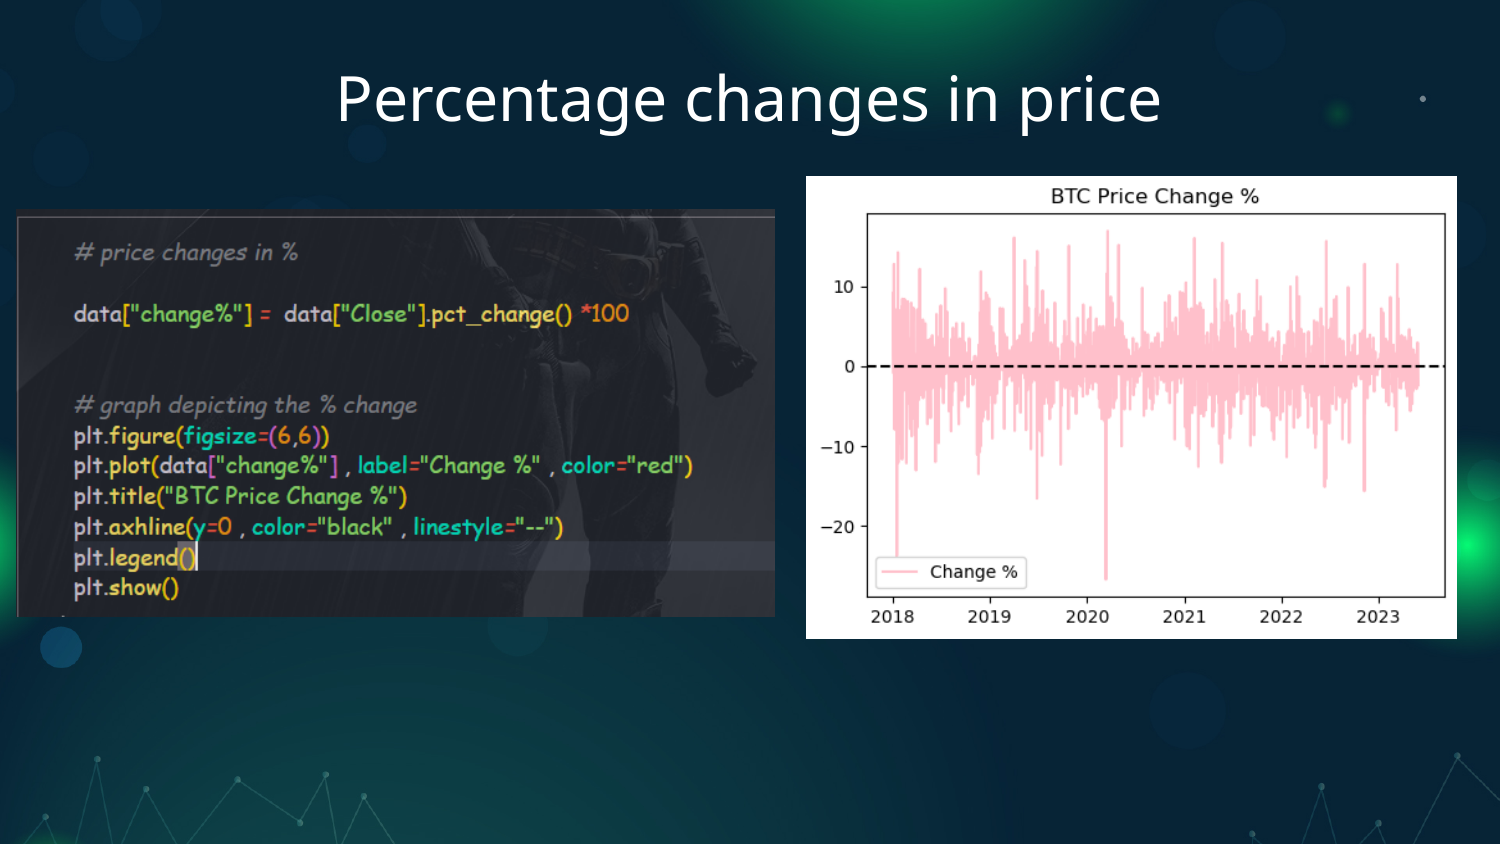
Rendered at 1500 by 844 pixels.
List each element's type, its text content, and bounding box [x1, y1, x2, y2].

picture [0, 0, 1500, 844]
title Percentage changes in price [118, 44, 1382, 139]
